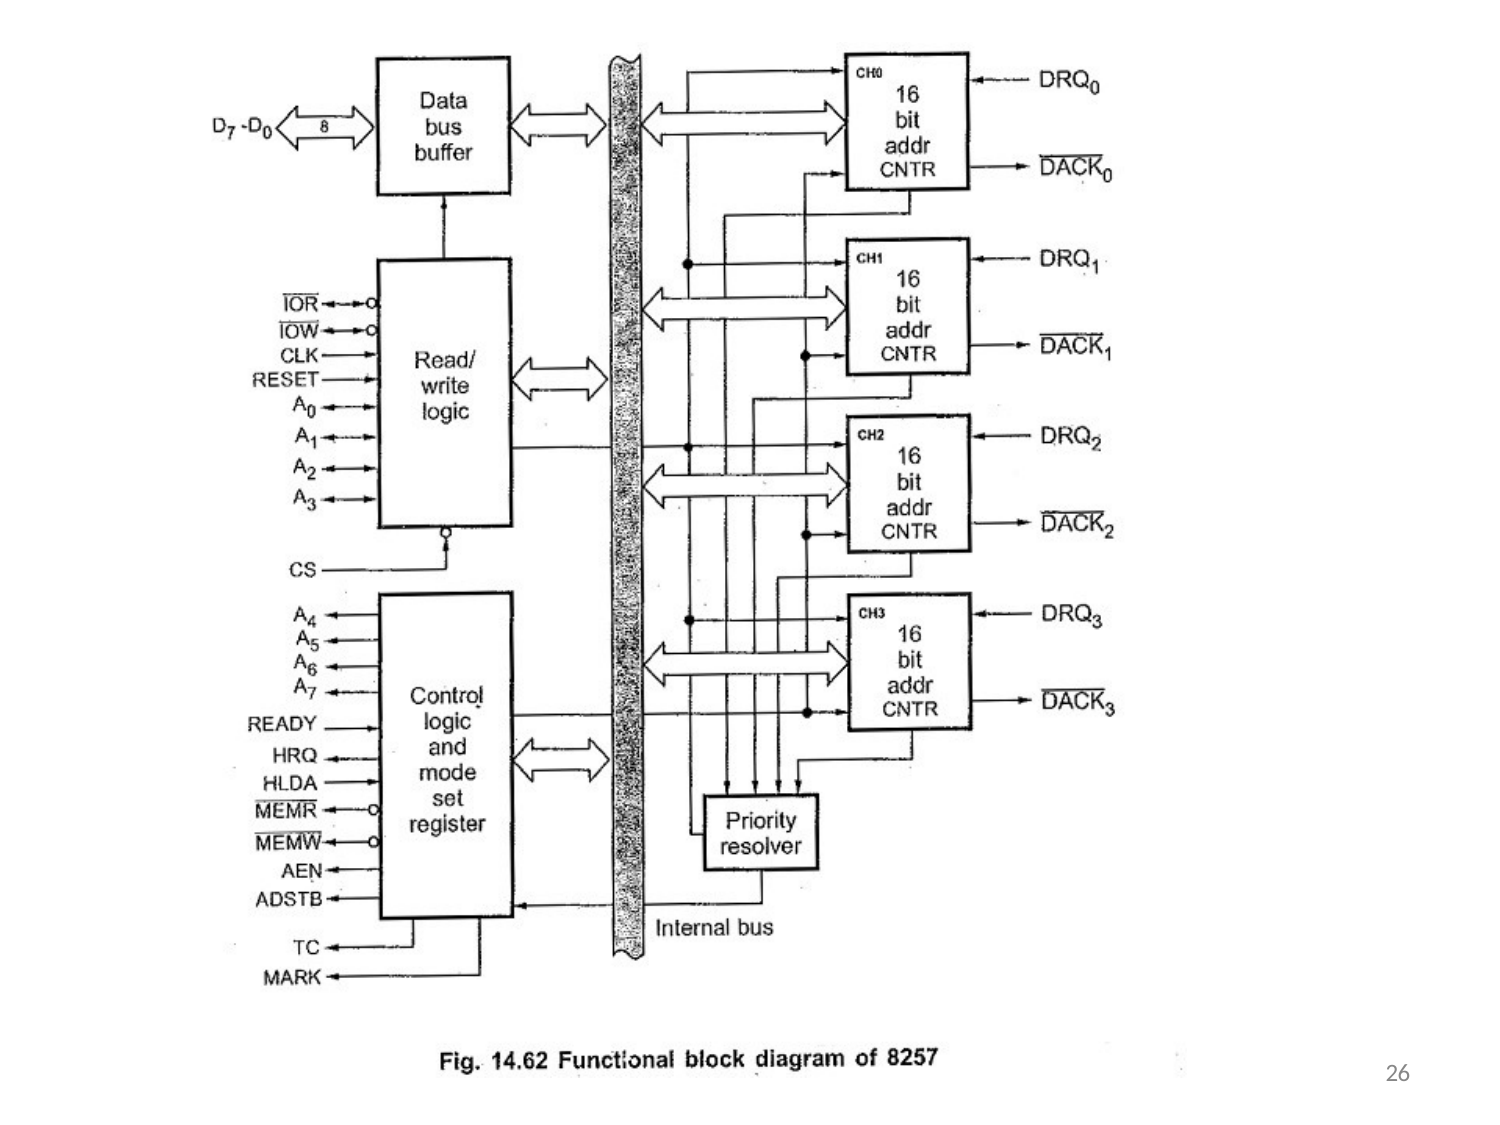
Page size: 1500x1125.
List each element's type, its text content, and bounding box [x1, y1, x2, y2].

picture [211, 41, 1187, 1079]
slide_number 26 [1379, 1060, 1420, 1125]
